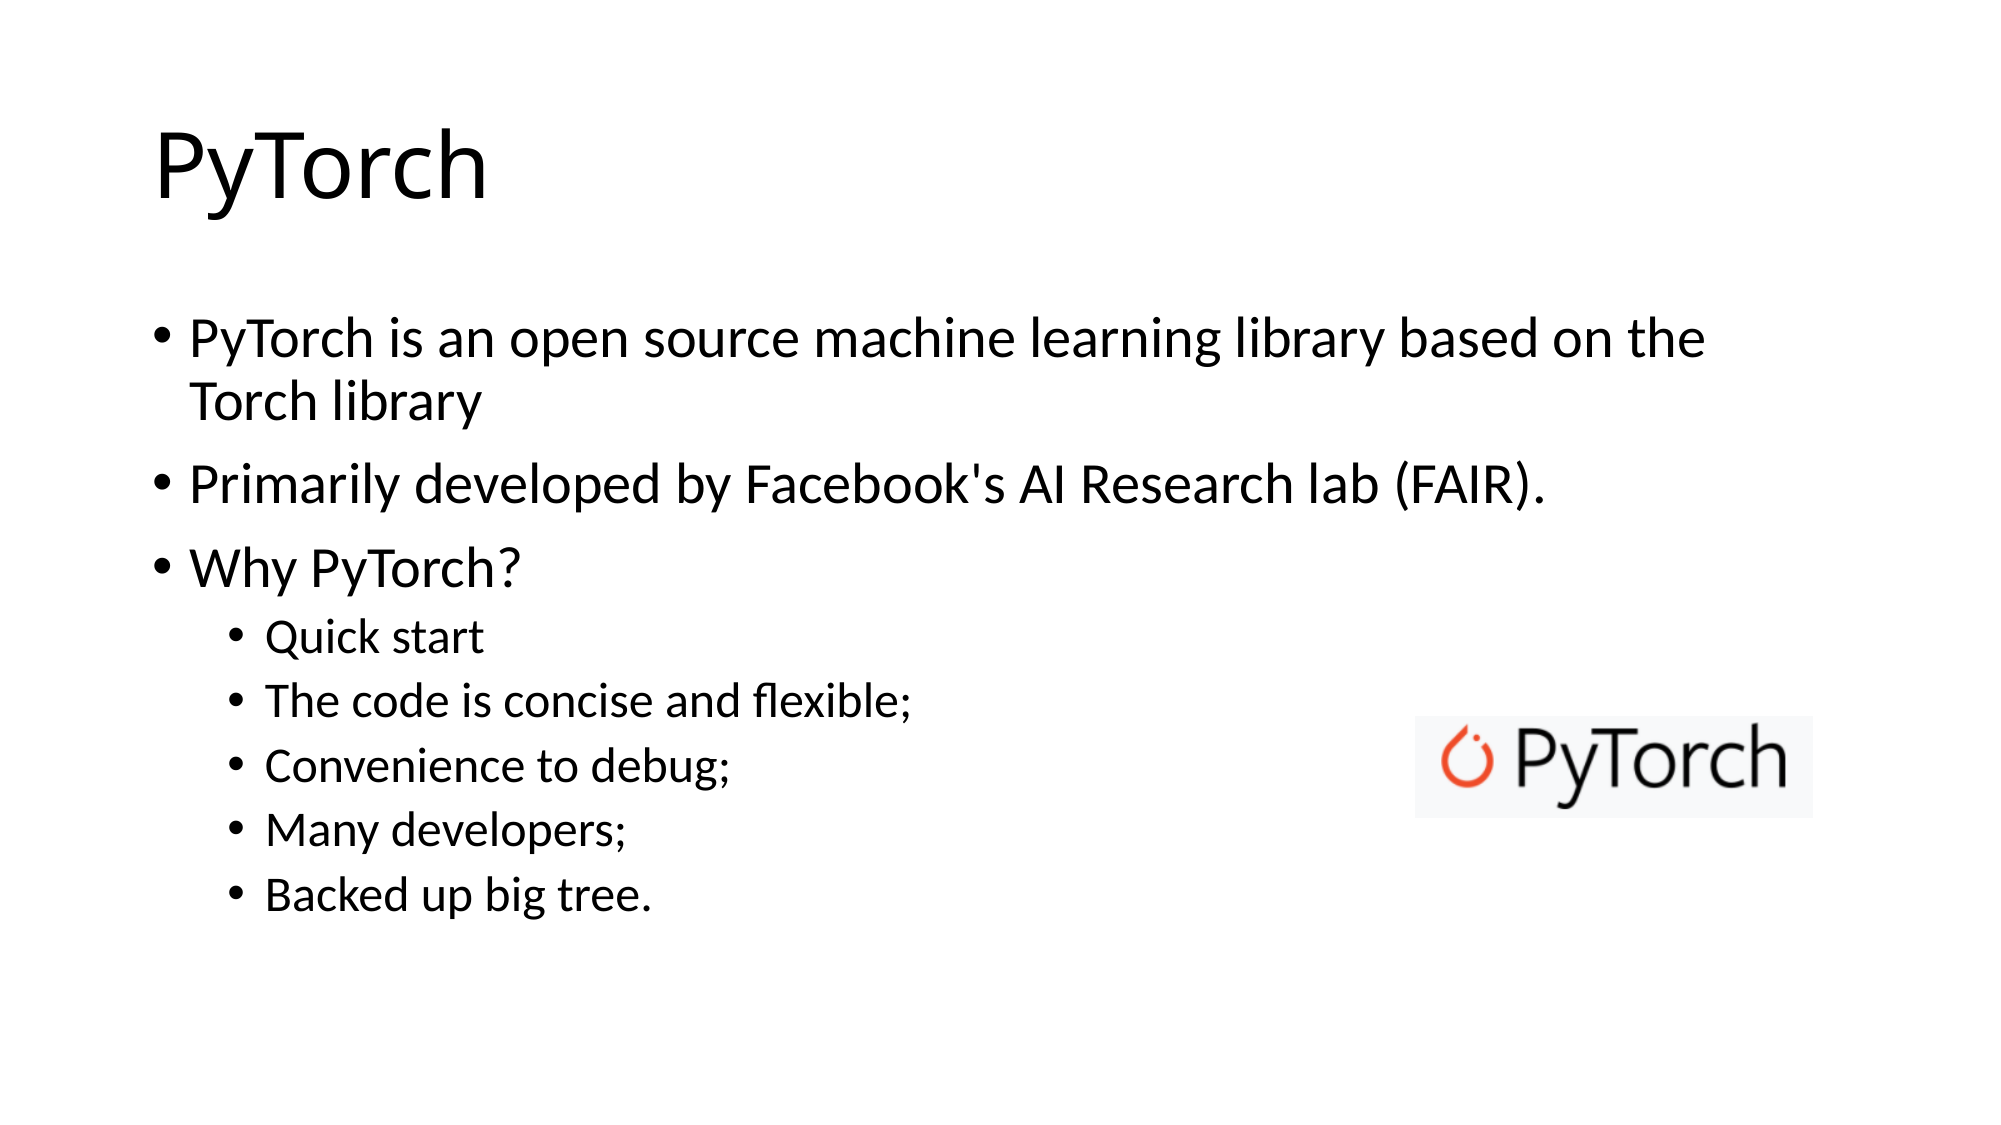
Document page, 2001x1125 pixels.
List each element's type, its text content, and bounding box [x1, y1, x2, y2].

picture [1415, 716, 1813, 818]
title PyTorch [137, 59, 1863, 278]
list PyTorch is an open source machine learning library based on the Torch library Primarily developed by Facebook's AI Research lab (FAIR). Why PyTorch? Quick start The code is concise and flexible; Convenience to debug; Many developers; Backed up big tree. [137, 299, 1863, 1014]
